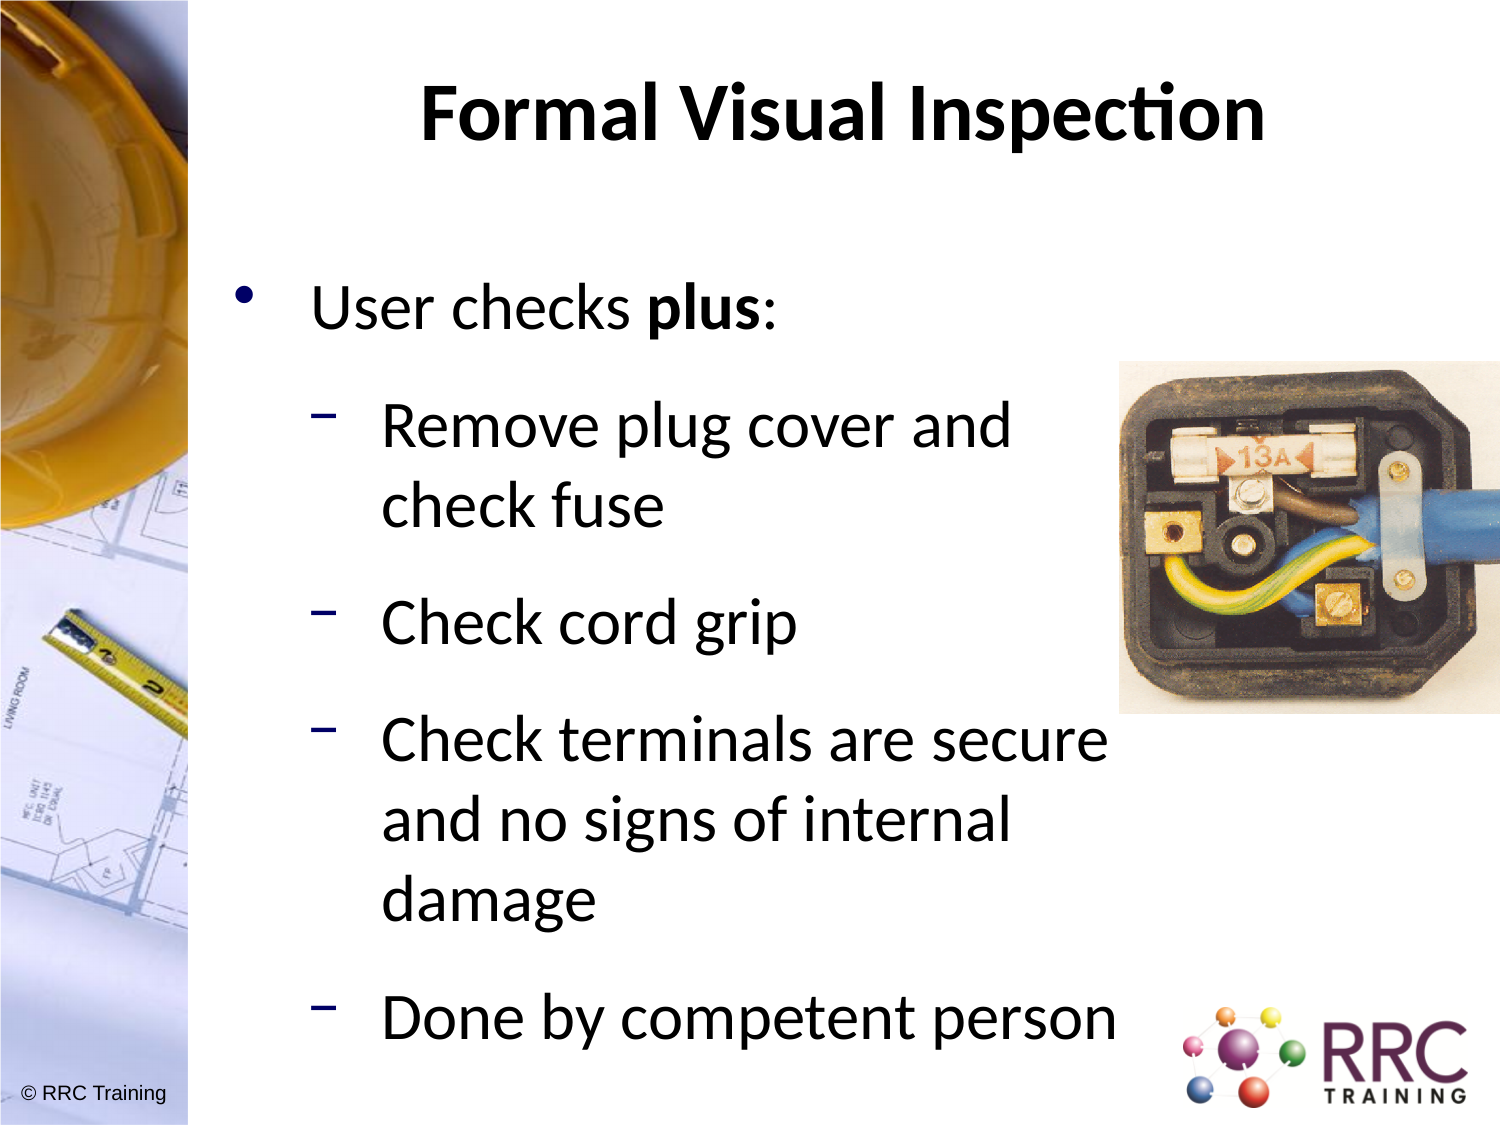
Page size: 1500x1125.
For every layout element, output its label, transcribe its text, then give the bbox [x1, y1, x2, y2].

title Formal Visual Inspection [187, 30, 1500, 165]
list User checks plus: Remove plug cover and check fuse Check cord grip Check terminals are secure and no signs of internal damage Done by competent person [218, 255, 1152, 1008]
picture [1183, 1007, 1468, 1108]
picture [1, 1, 187, 1124]
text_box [1119, 361, 1500, 714]
